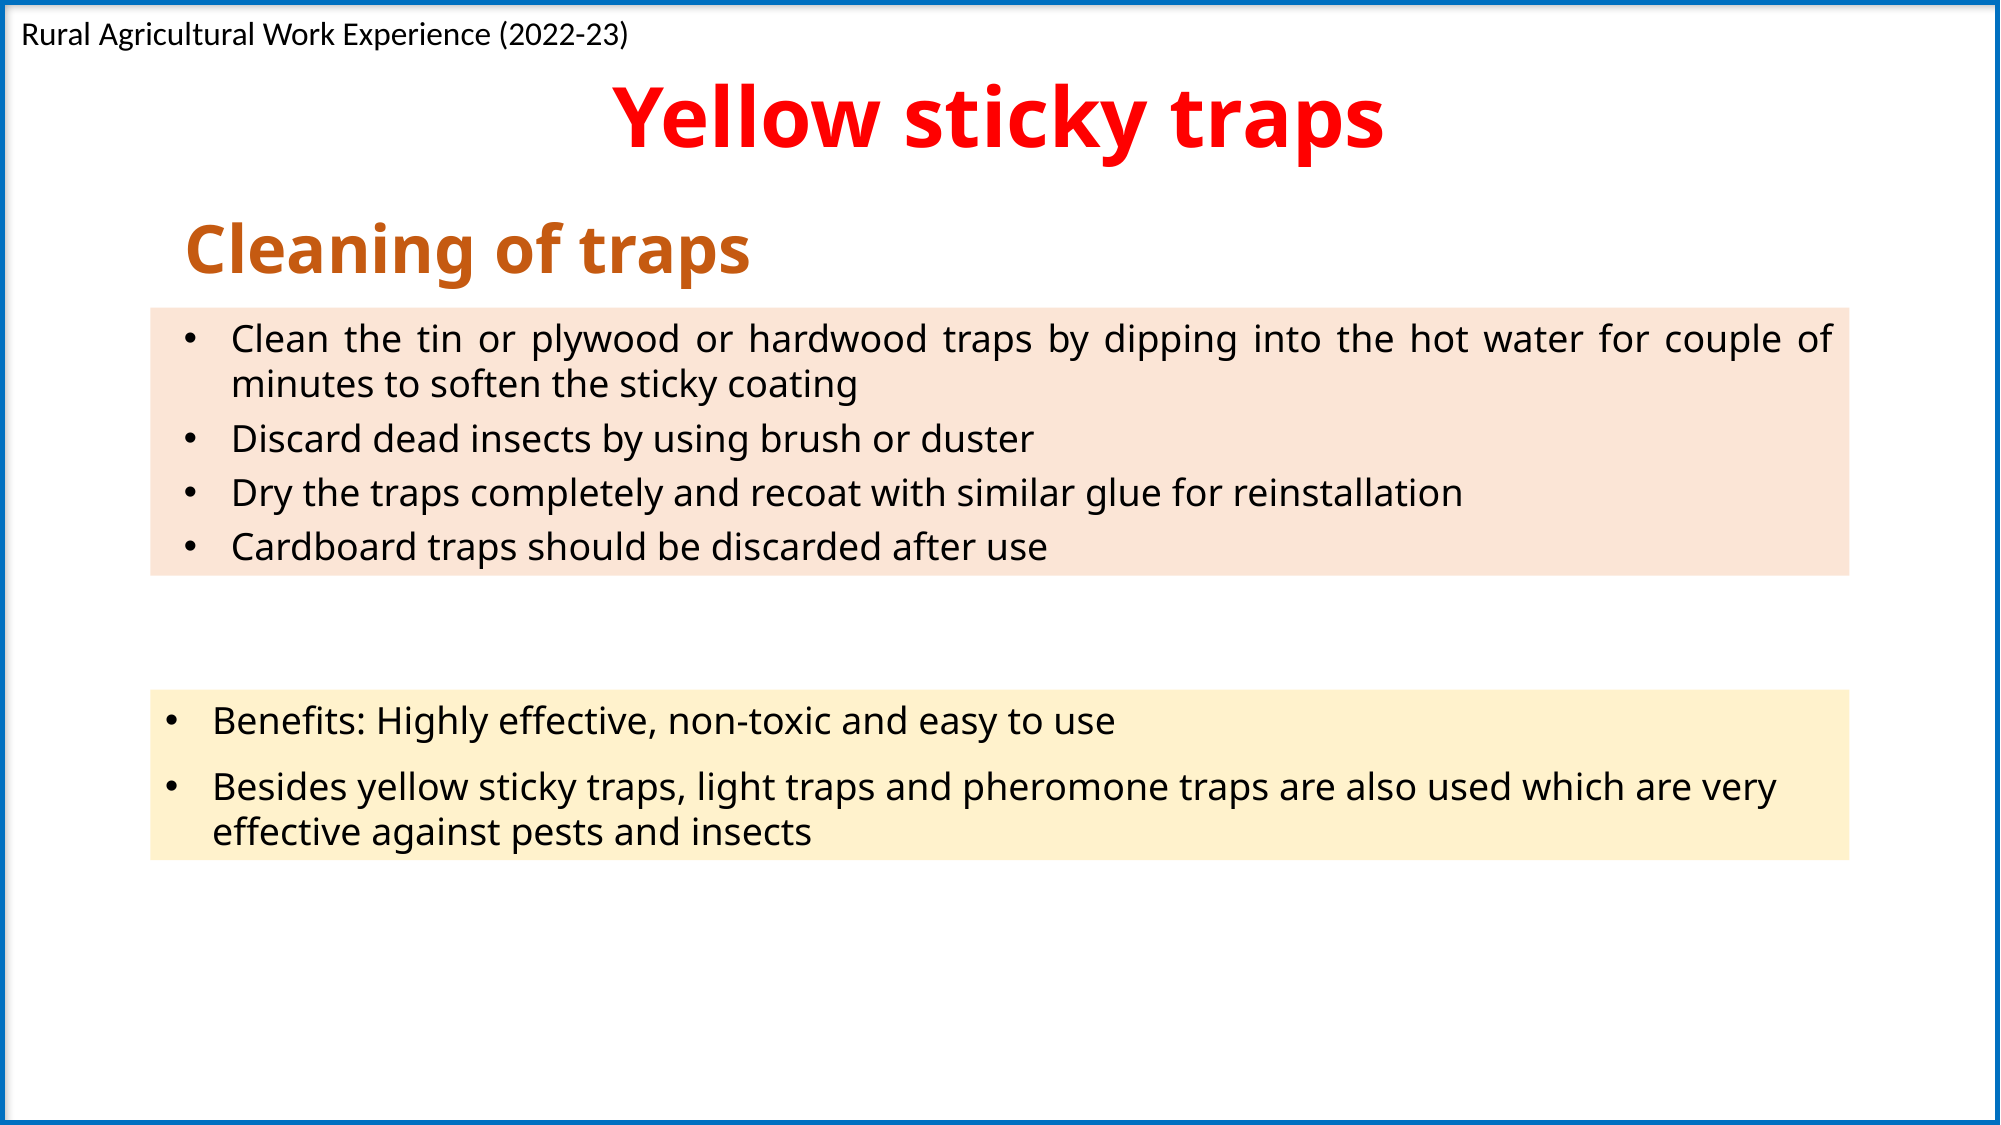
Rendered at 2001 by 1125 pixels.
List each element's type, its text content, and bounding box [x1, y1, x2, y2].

text_box Clean the tin or plywood or hardwood traps by dipping into the hot water for couple of minutes to soften the sticky coating Discard dead insects by using brush or duster Dry the traps completely and recoat with similar glue for reinstallation Cardboard traps should be discarded after use [150, 307, 1850, 576]
text_box Cleaning of traps [169, 199, 908, 295]
text_box [0, 0, 2000, 1125]
text_box Yellow sticky traps [36, 56, 1964, 172]
text_box Benefits: Highly effective, non-toxic and easy to use Besides yellow sticky traps, light traps and pheromone traps are also used which are very effective against pests and insects [150, 689, 1850, 861]
text_box Rural Agricultural Work Experience (2022-23) [6, 4, 648, 60]
